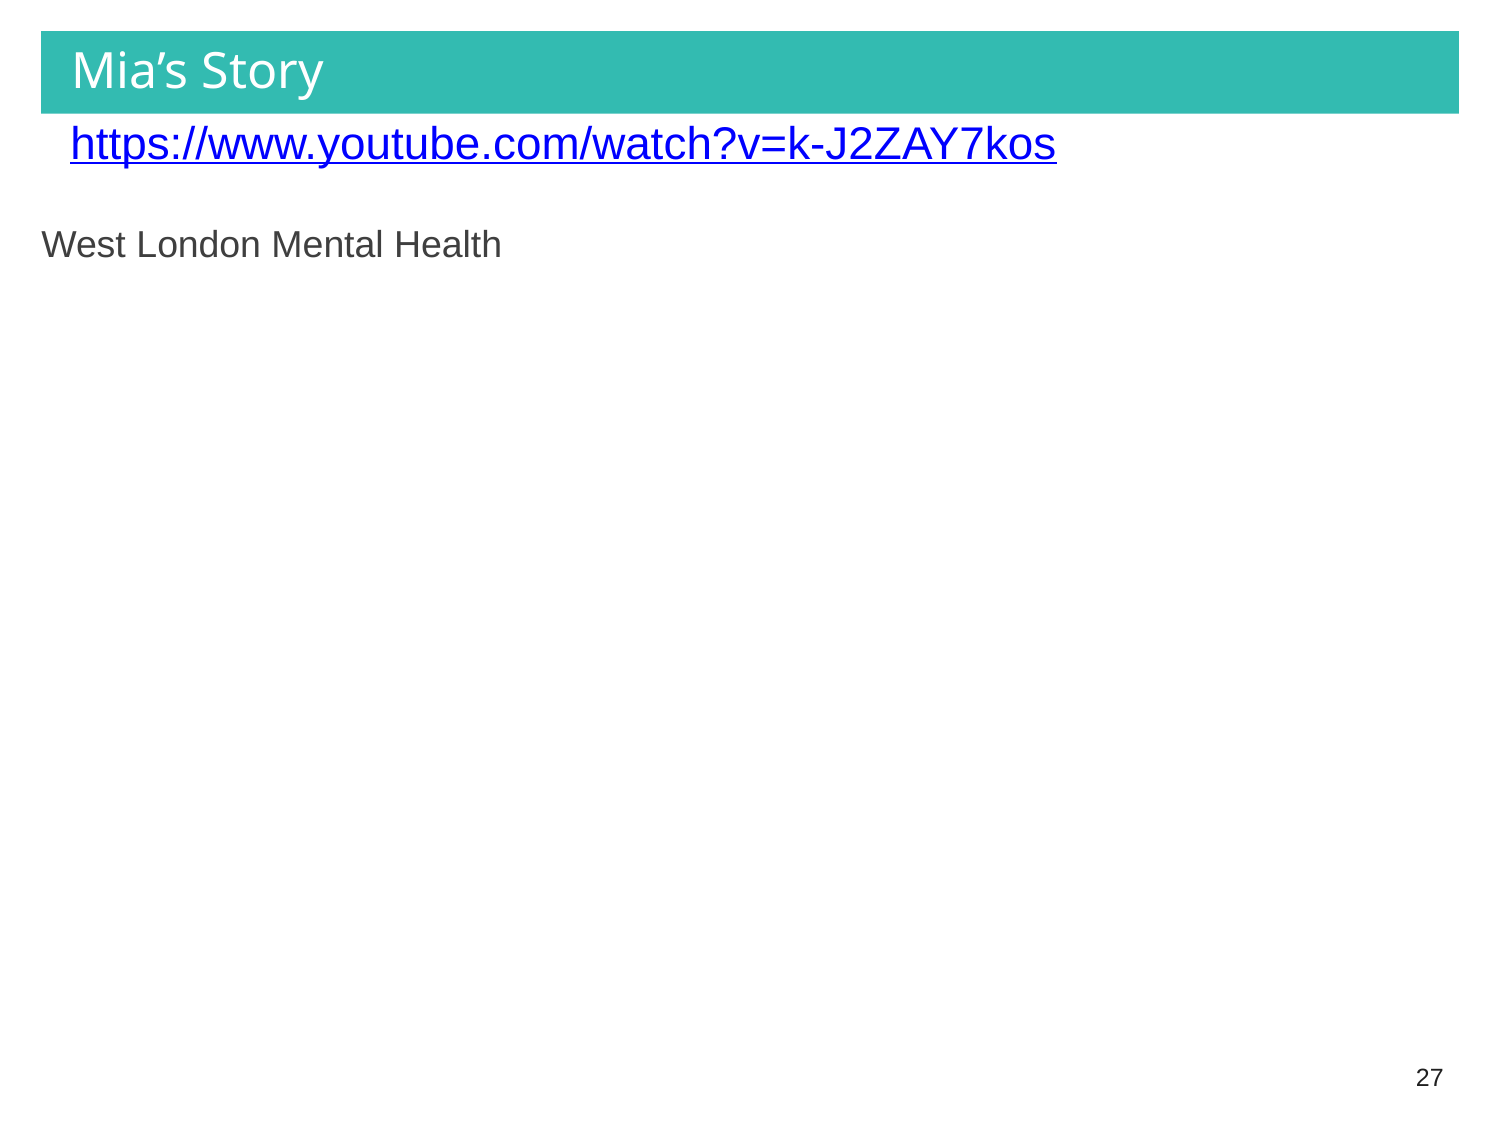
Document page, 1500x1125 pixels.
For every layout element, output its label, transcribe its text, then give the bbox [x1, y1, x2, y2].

slide_number 27 [1108, 1046, 1459, 1107]
title Mia’s Story [41, 31, 1459, 113]
list West London Mental Health [41, 220, 1459, 1035]
list https://www.youtube.com/watch?v=k-J2ZAY7kos [41, 113, 1459, 185]
